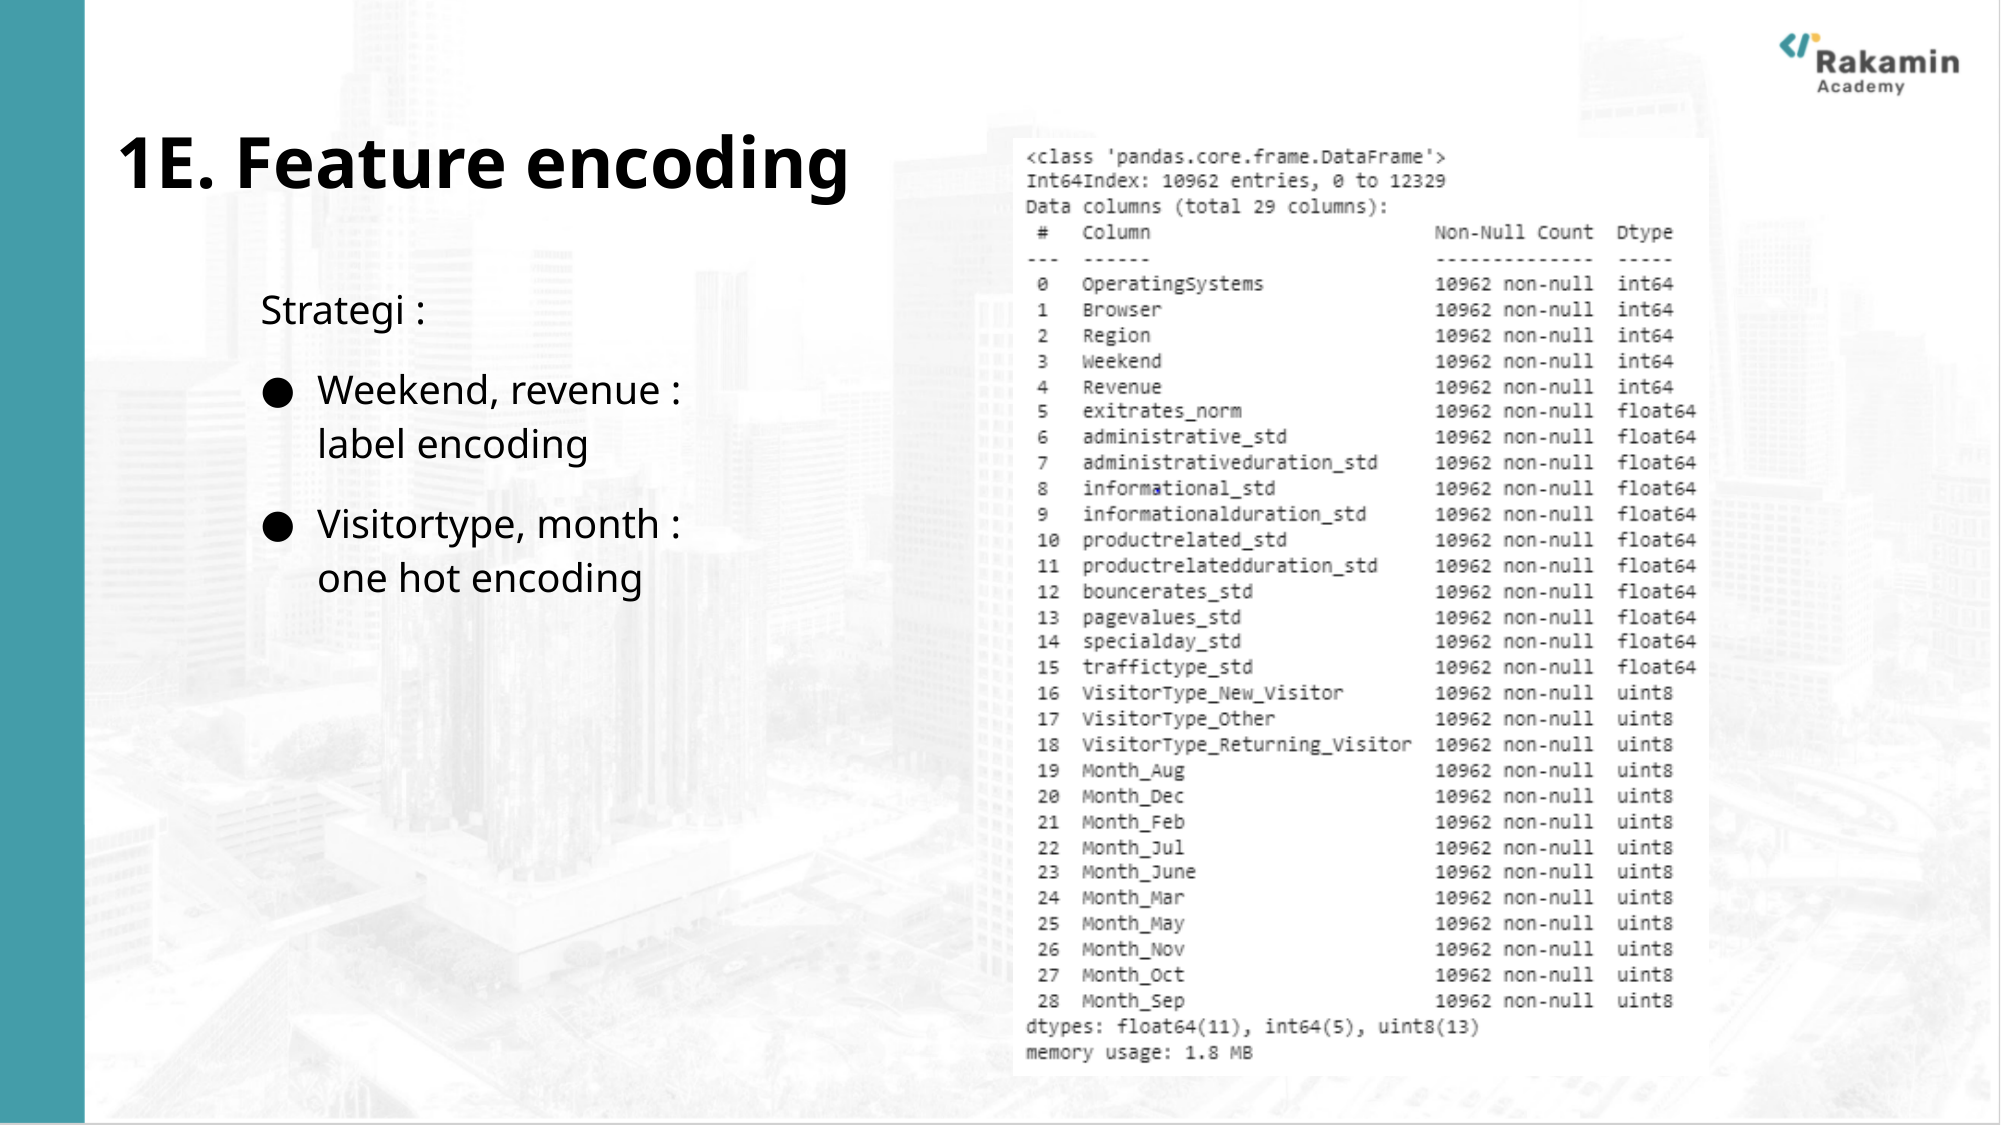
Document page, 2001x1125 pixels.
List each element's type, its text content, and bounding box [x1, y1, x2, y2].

list Strategi : Weekend, revenue : label encoding Visitortype, month : one hot encoding [240, 258, 779, 1028]
picture [0, 0, 2001, 1125]
title 1E. Feature encoding [96, 97, 1932, 223]
